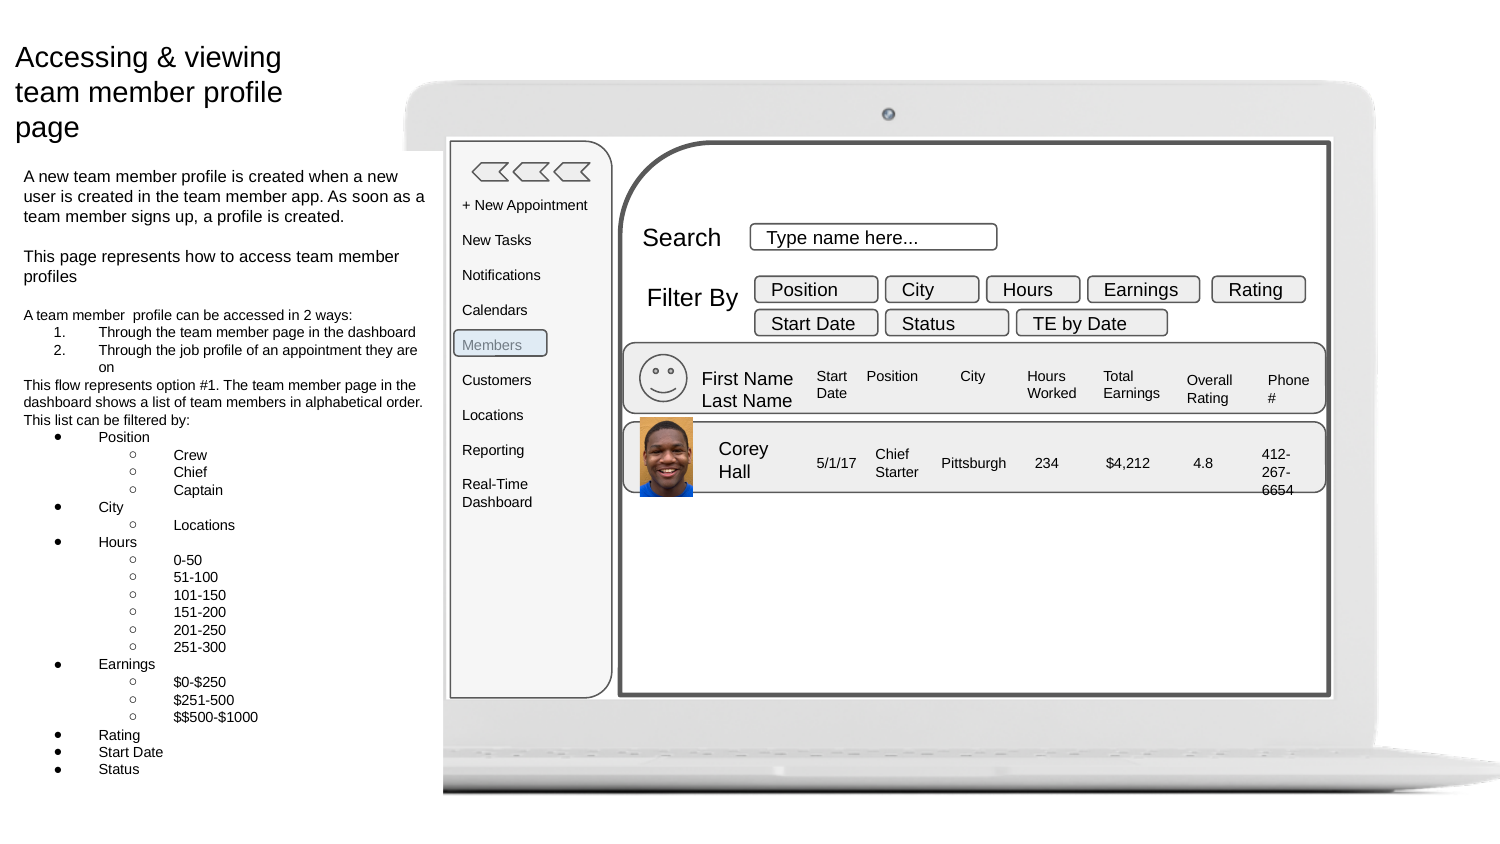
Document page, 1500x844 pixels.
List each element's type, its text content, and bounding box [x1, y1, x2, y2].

text_box A new team member profile is created when a new user is created in the team member app. As soon as a team member signs up, a profile is created. This page represents how to access team member profiles A team member profile can be accessed in 2 ways: Through the team member page in the dashboard Through the job profile of an appointment they are on This flow represents option #1. The team member page in the dashboard shows a list of team members in alphabetical order. This list can be filtered by: Position Crew Chief Captain City Locations Hours 0-50 51-100 101-150 151-200 201-250 251-300 Earnings $0-$250 $251-500 $$500-$1000 Rating Start Date Status [8, 151, 444, 844]
text_box Accessing & viewing team member profile page [0, 23, 353, 179]
picture [639, 417, 694, 497]
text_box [268, 80, 1500, 796]
